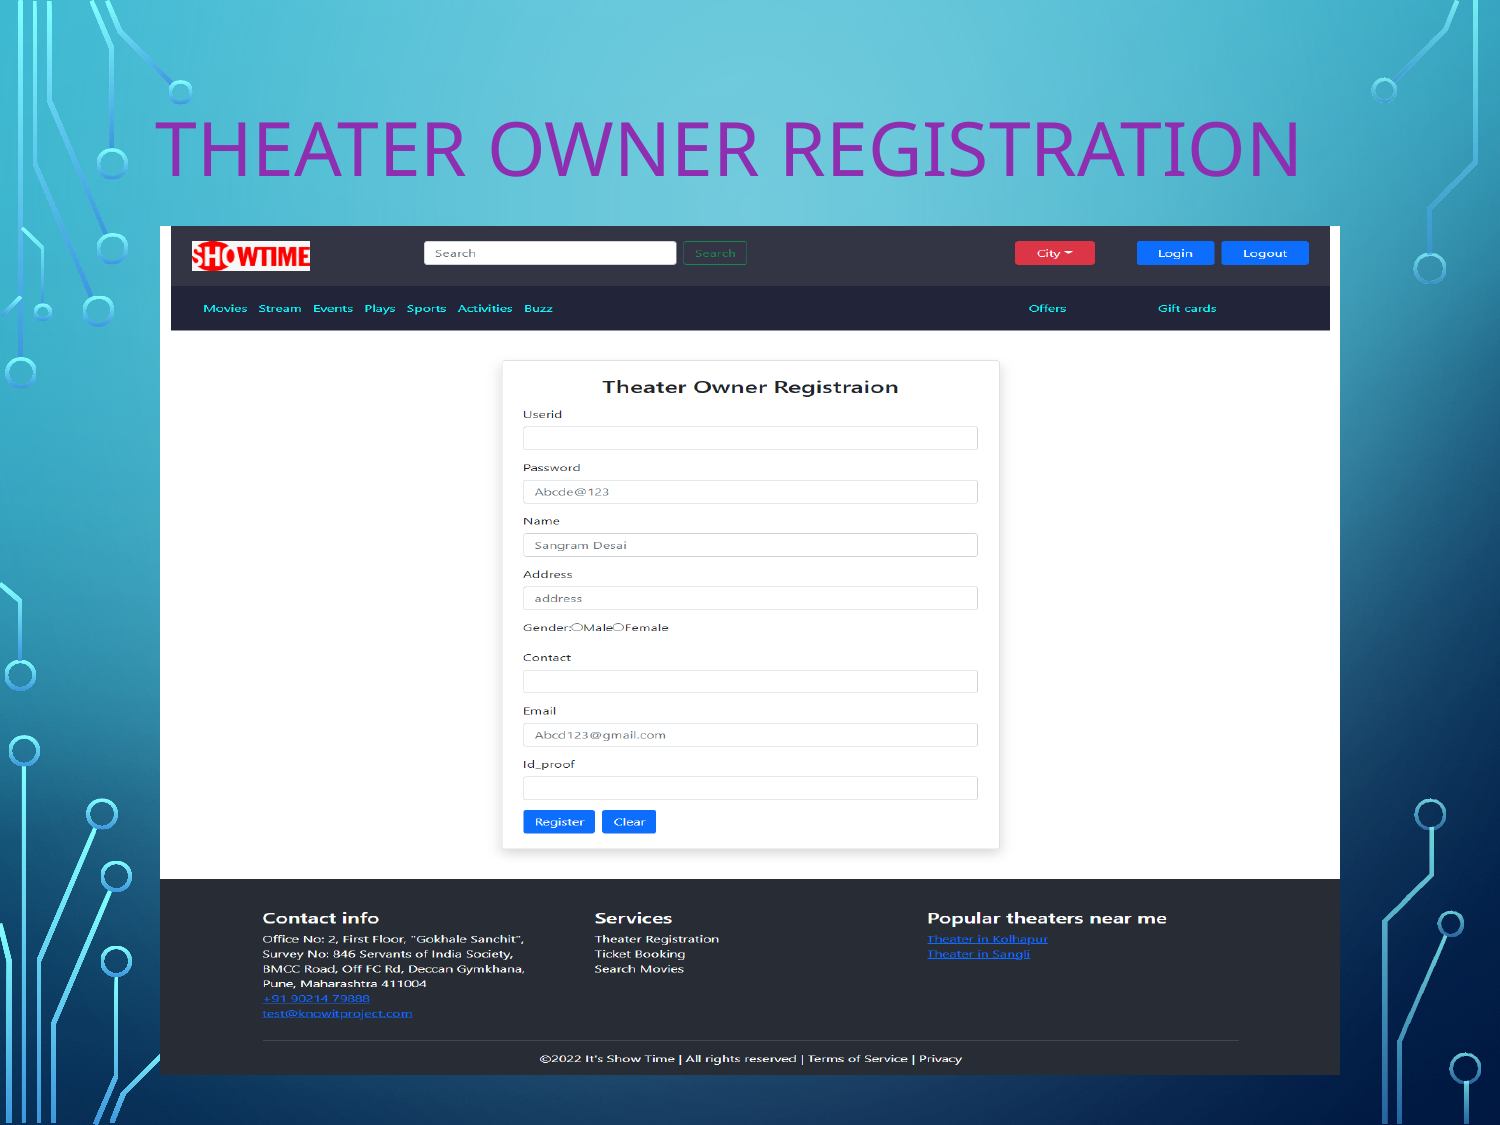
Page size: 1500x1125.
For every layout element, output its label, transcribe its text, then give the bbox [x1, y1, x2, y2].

title Theater owner Registration [140, 30, 1360, 274]
picture [159, 226, 1341, 1076]
